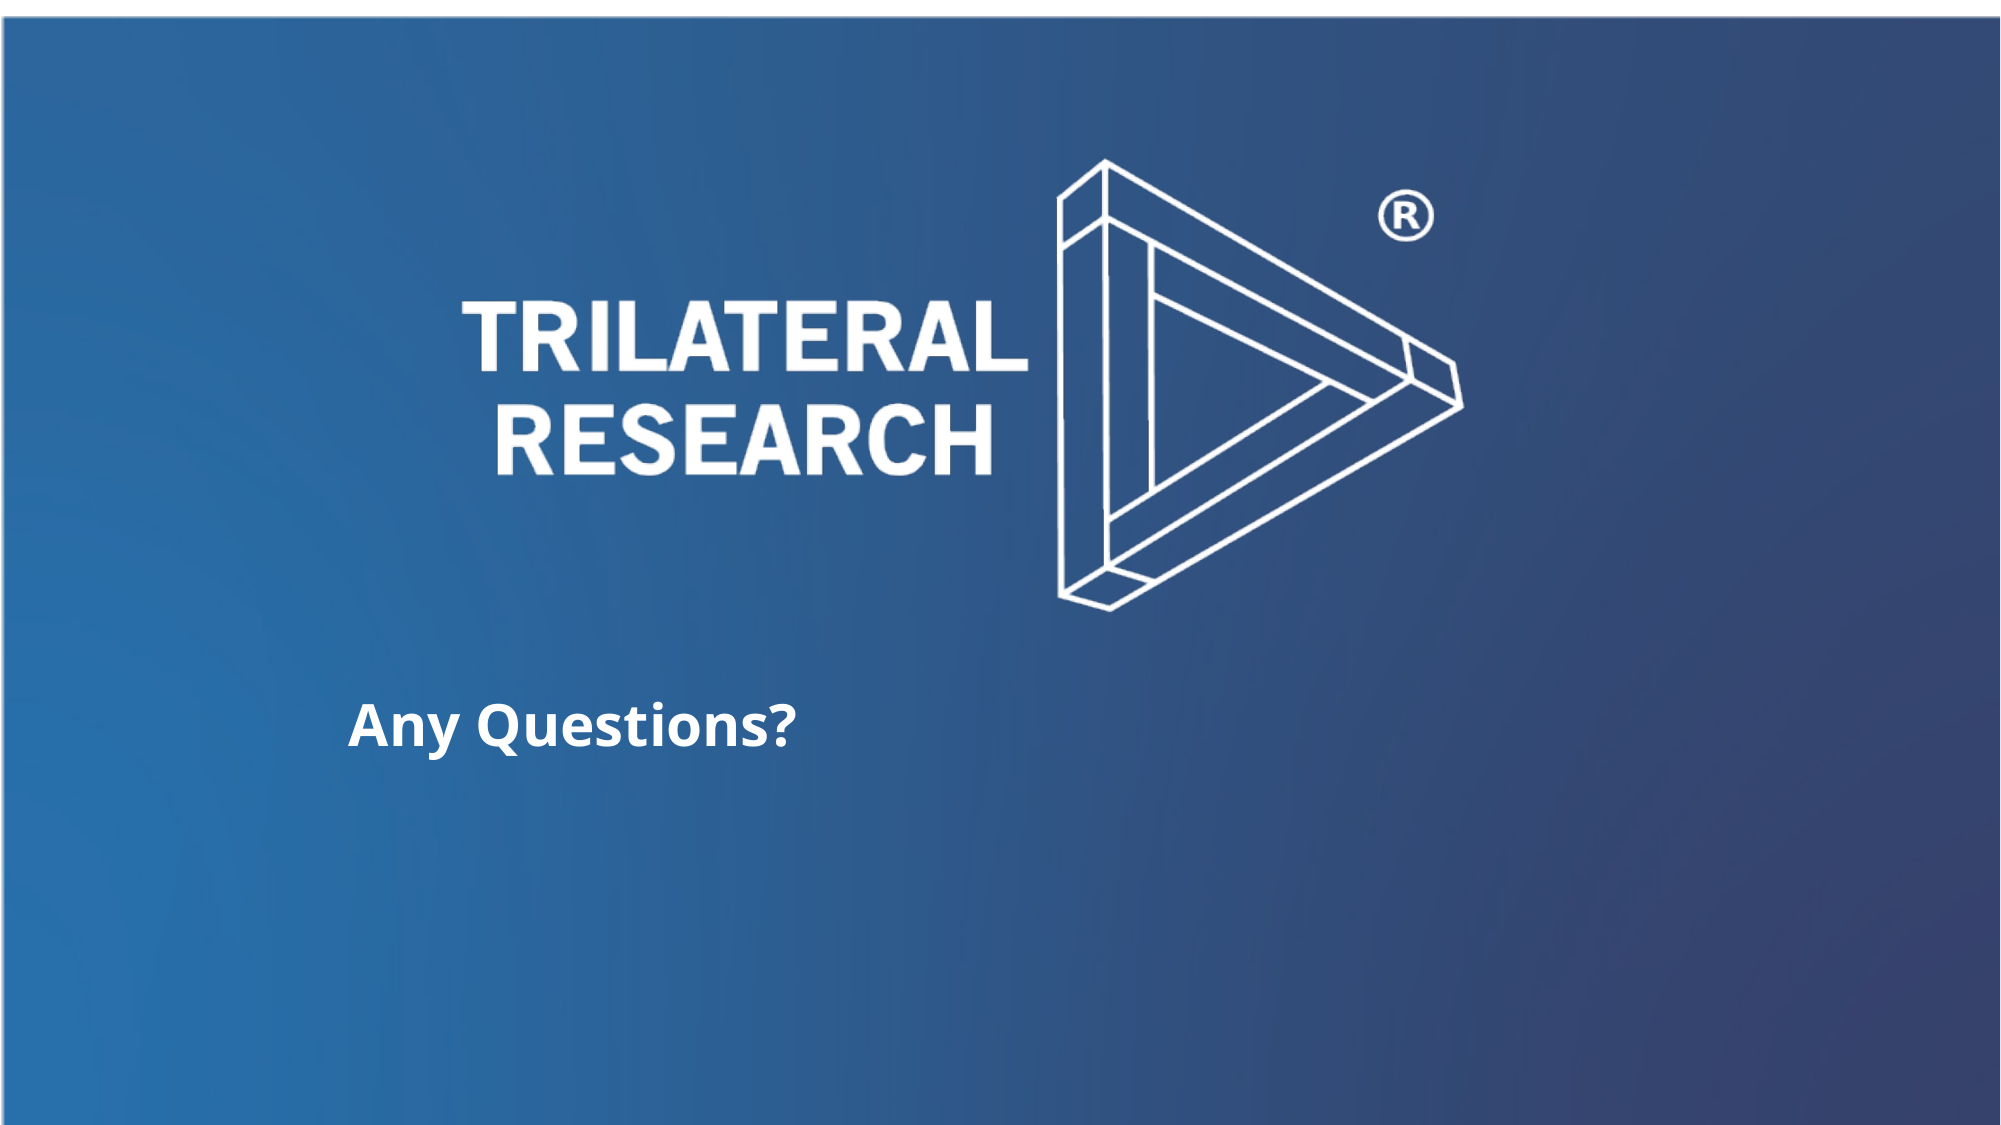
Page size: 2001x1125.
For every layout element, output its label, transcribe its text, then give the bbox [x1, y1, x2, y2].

list Any Questions? [334, 688, 1706, 992]
picture [0, 15, 2001, 1125]
